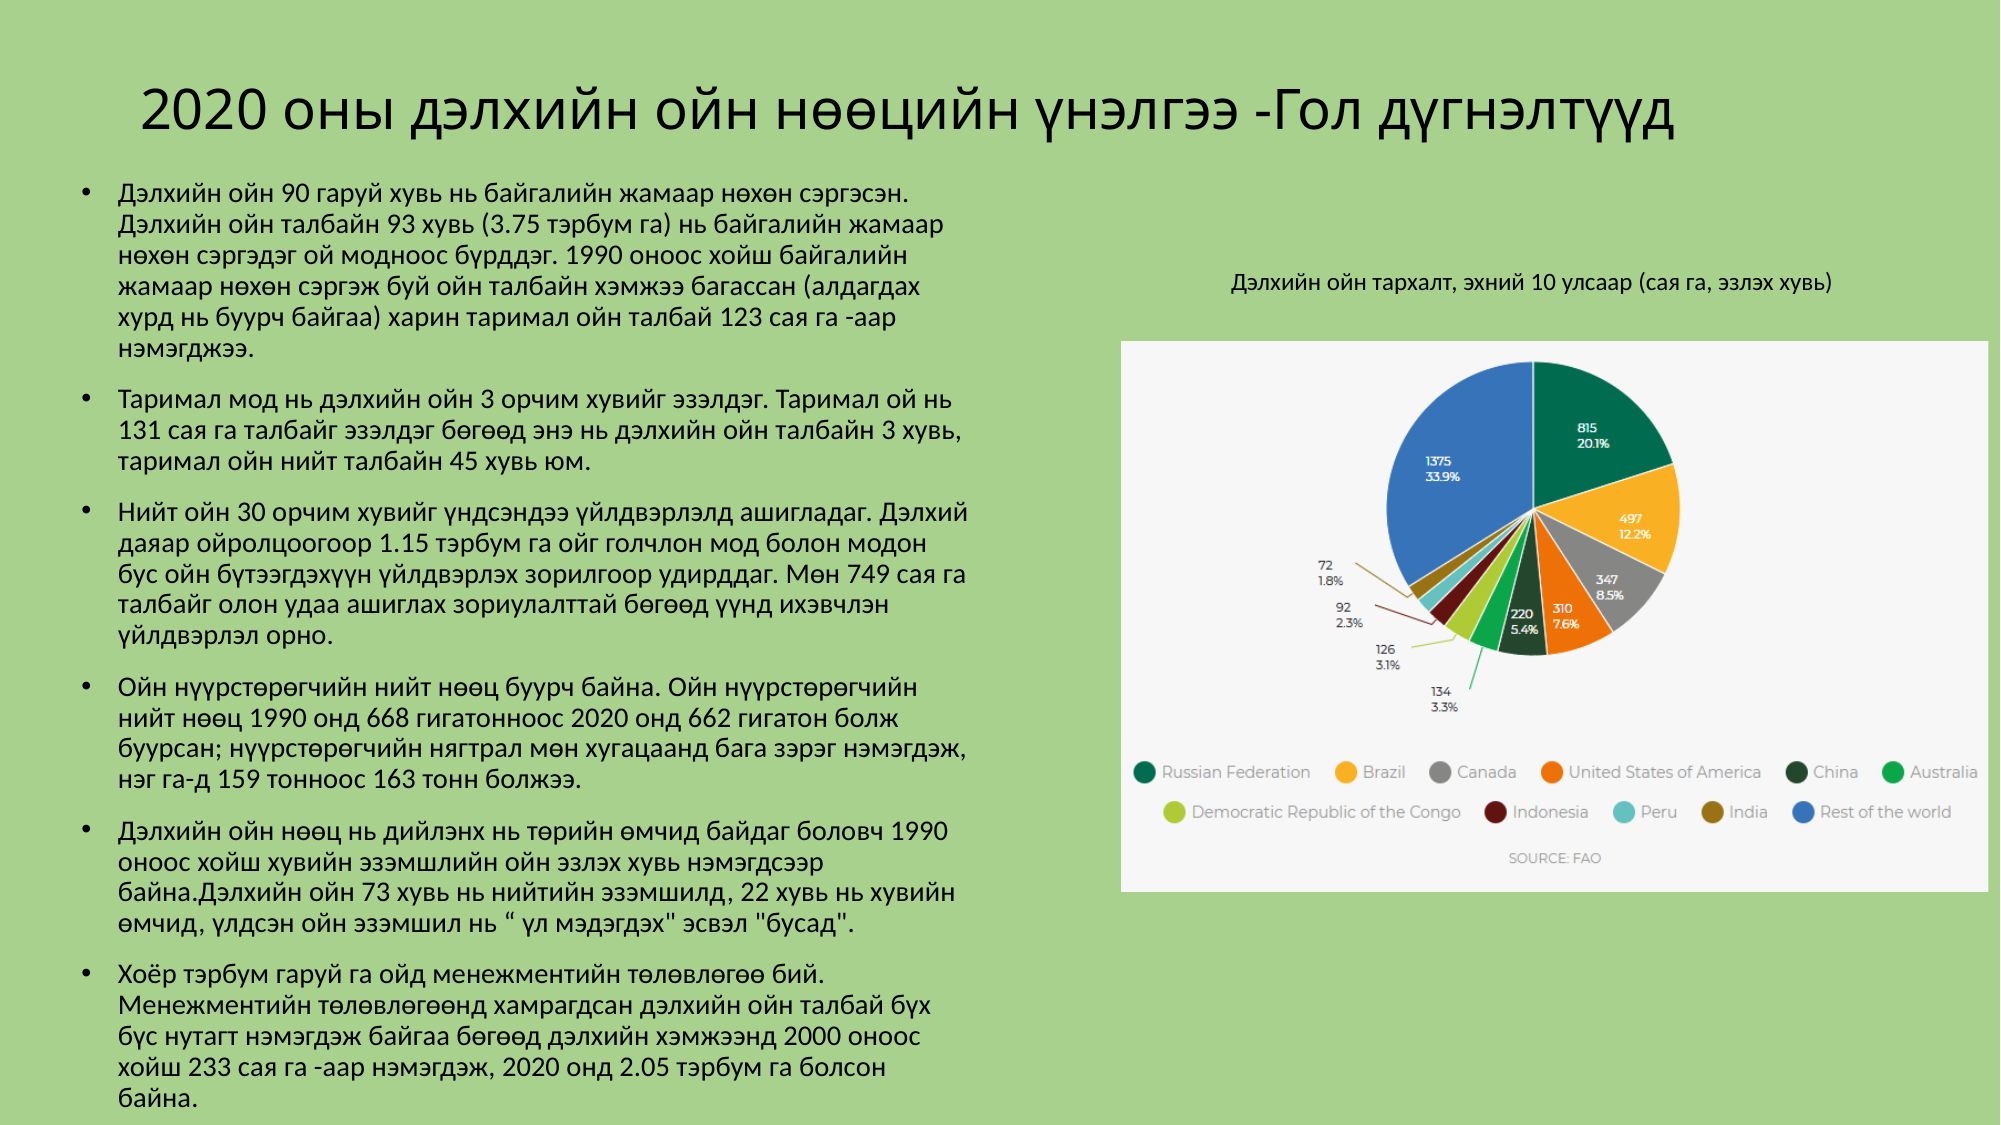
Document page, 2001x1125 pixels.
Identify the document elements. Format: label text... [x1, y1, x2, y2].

list Дэлхийн ойн 90 гаруй хувь нь байгалийн жамаар нөхөн сэргэсэн. Дэлхийн ойн талбайн 93 хувь (3.75 тэрбум га) нь байгалийн жамаар нөхөн сэргэдэг ой модноос бүрддэг. 1990 оноос хойш байгалийн жамаар нөхөн сэргэж буй ойн талбайн хэмжээ багассан (алдагдах хурд нь буурч байгаа) харин таримал ойн талбай 123 сая га -аар нэмэгджээ. Таримал мод нь дэлхийн ойн 3 орчим хувийг эзэлдэг. Таримал ой нь 131 сая га талбайг эзэлдэг бөгөөд энэ нь дэлхийн ойн талбайн 3 хувь, таримал ойн нийт талбайн 45 хувь юм. Нийт ойн 30 орчим хувийг үндсэндээ үйлдвэрлэлд ашигладаг. Дэлхий даяар ойролцоогоор 1.15 тэрбум га ойг голчлон мод болон модон бус ойн бүтээгдэхүүн үйлдвэрлэх зорилгоор удирддаг. Мөн 749 сая га талбайг олон удаа ашиглах зориулалттай бөгөөд үүнд ихэвчлэн үйлдвэрлэл орно. Ойн нүүрстөрөгчийн нийт нөөц буурч байна. Ойн нүүрстөрөгчийн нийт нөөц 1990 онд 668 гигатонноос 2020 онд 662 гигатон болж буурсан; нүүрстөрөгчийн нягтрал мөн хугацаанд бага зэрэг нэмэгдэж, нэг га-д 159 тонноос 163 тонн болжээ. Дэлхийн ойн нөөц нь дийлэнх нь төрийн өмчид байдаг боловч 1990 оноос хойш хувийн эзэмшлийн ойн эзлэх хувь нэмэгдсээр байна.Дэлхийн ойн 73 хувь нь нийтийн эзэмшилд, 22 хувь нь хувийн өмчид, үлдсэн ойн эзэмшил нь “ үл мэдэгдэх" эсвэл "бусад". Хоёр тэрбум гаруй га ойд менежментийн төлөвлөгөө бий. Менежментийн төлөвлөгөөнд хамрагдсан дэлхийн ойн талбай бүх бүс нутагт нэмэгдэж байгаа бөгөөд дэлхийн хэмжээнд 2000 оноос хойш 233 сая га -аар нэмэгдэж, 2020 онд 2.05 тэрбум га болсон байна. [66, 170, 988, 1125]
title 2020 оны дэлхийн ойн нөөцийн үнэлгээ -Гол дүгнэлтүүд [125, 53, 1850, 171]
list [1120, 341, 1989, 892]
text_box Дэлхийн ойн тархалт, эхний 10 улсаар (сая га, эзлэх хувь) [1216, 257, 1981, 303]
